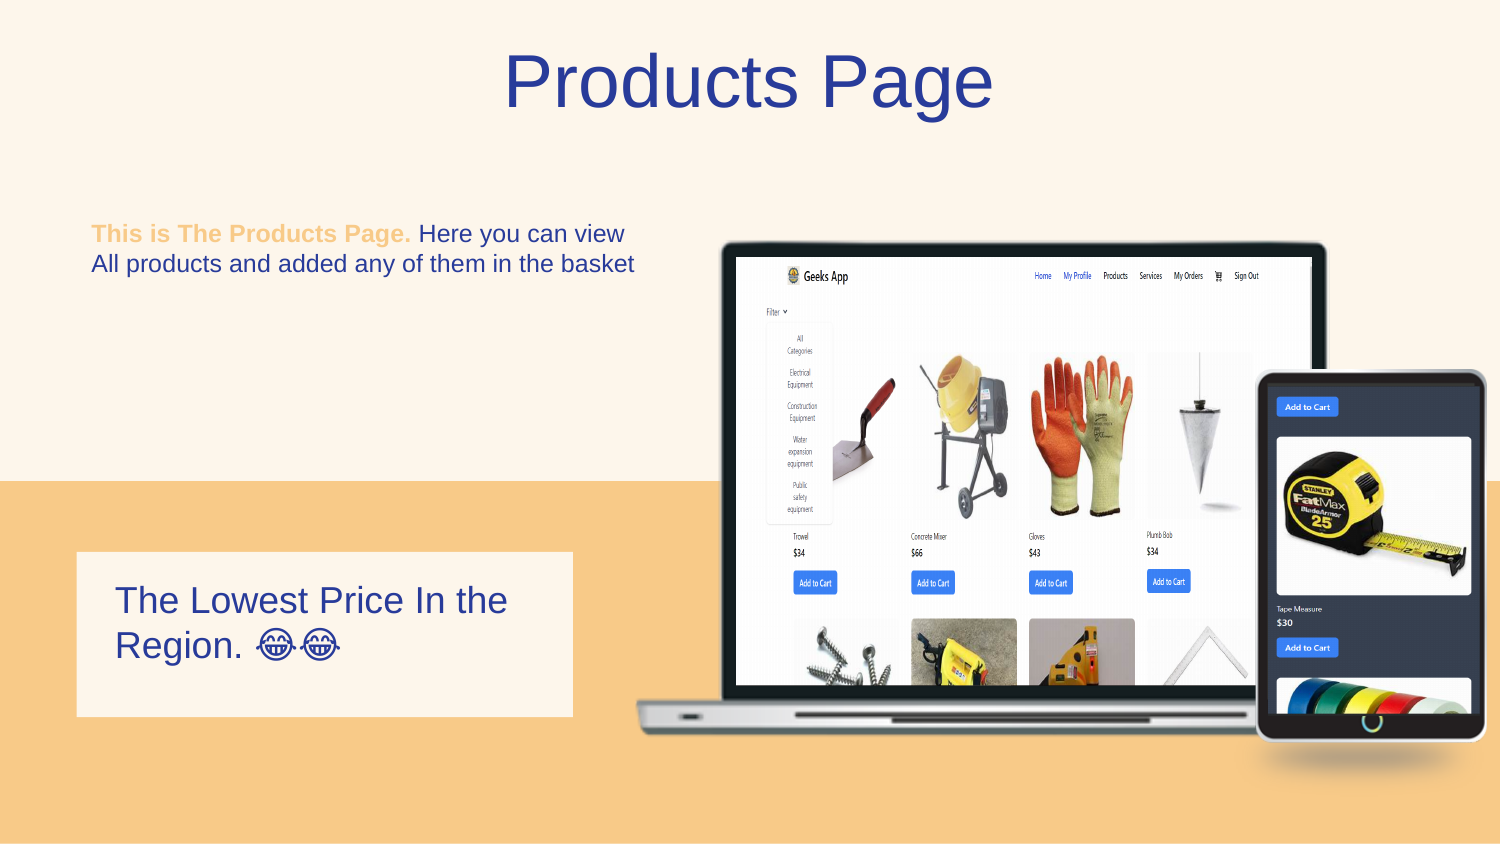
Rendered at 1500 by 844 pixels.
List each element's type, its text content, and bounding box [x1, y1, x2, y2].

list Products Page [0, 29, 1500, 125]
text_box The Lowest Price In the Region. 😂😂 [100, 568, 550, 674]
picture [419, 185, 1500, 797]
text_box This is The Products Page. Here you can view All products and added any of them in the basket [76, 210, 652, 285]
